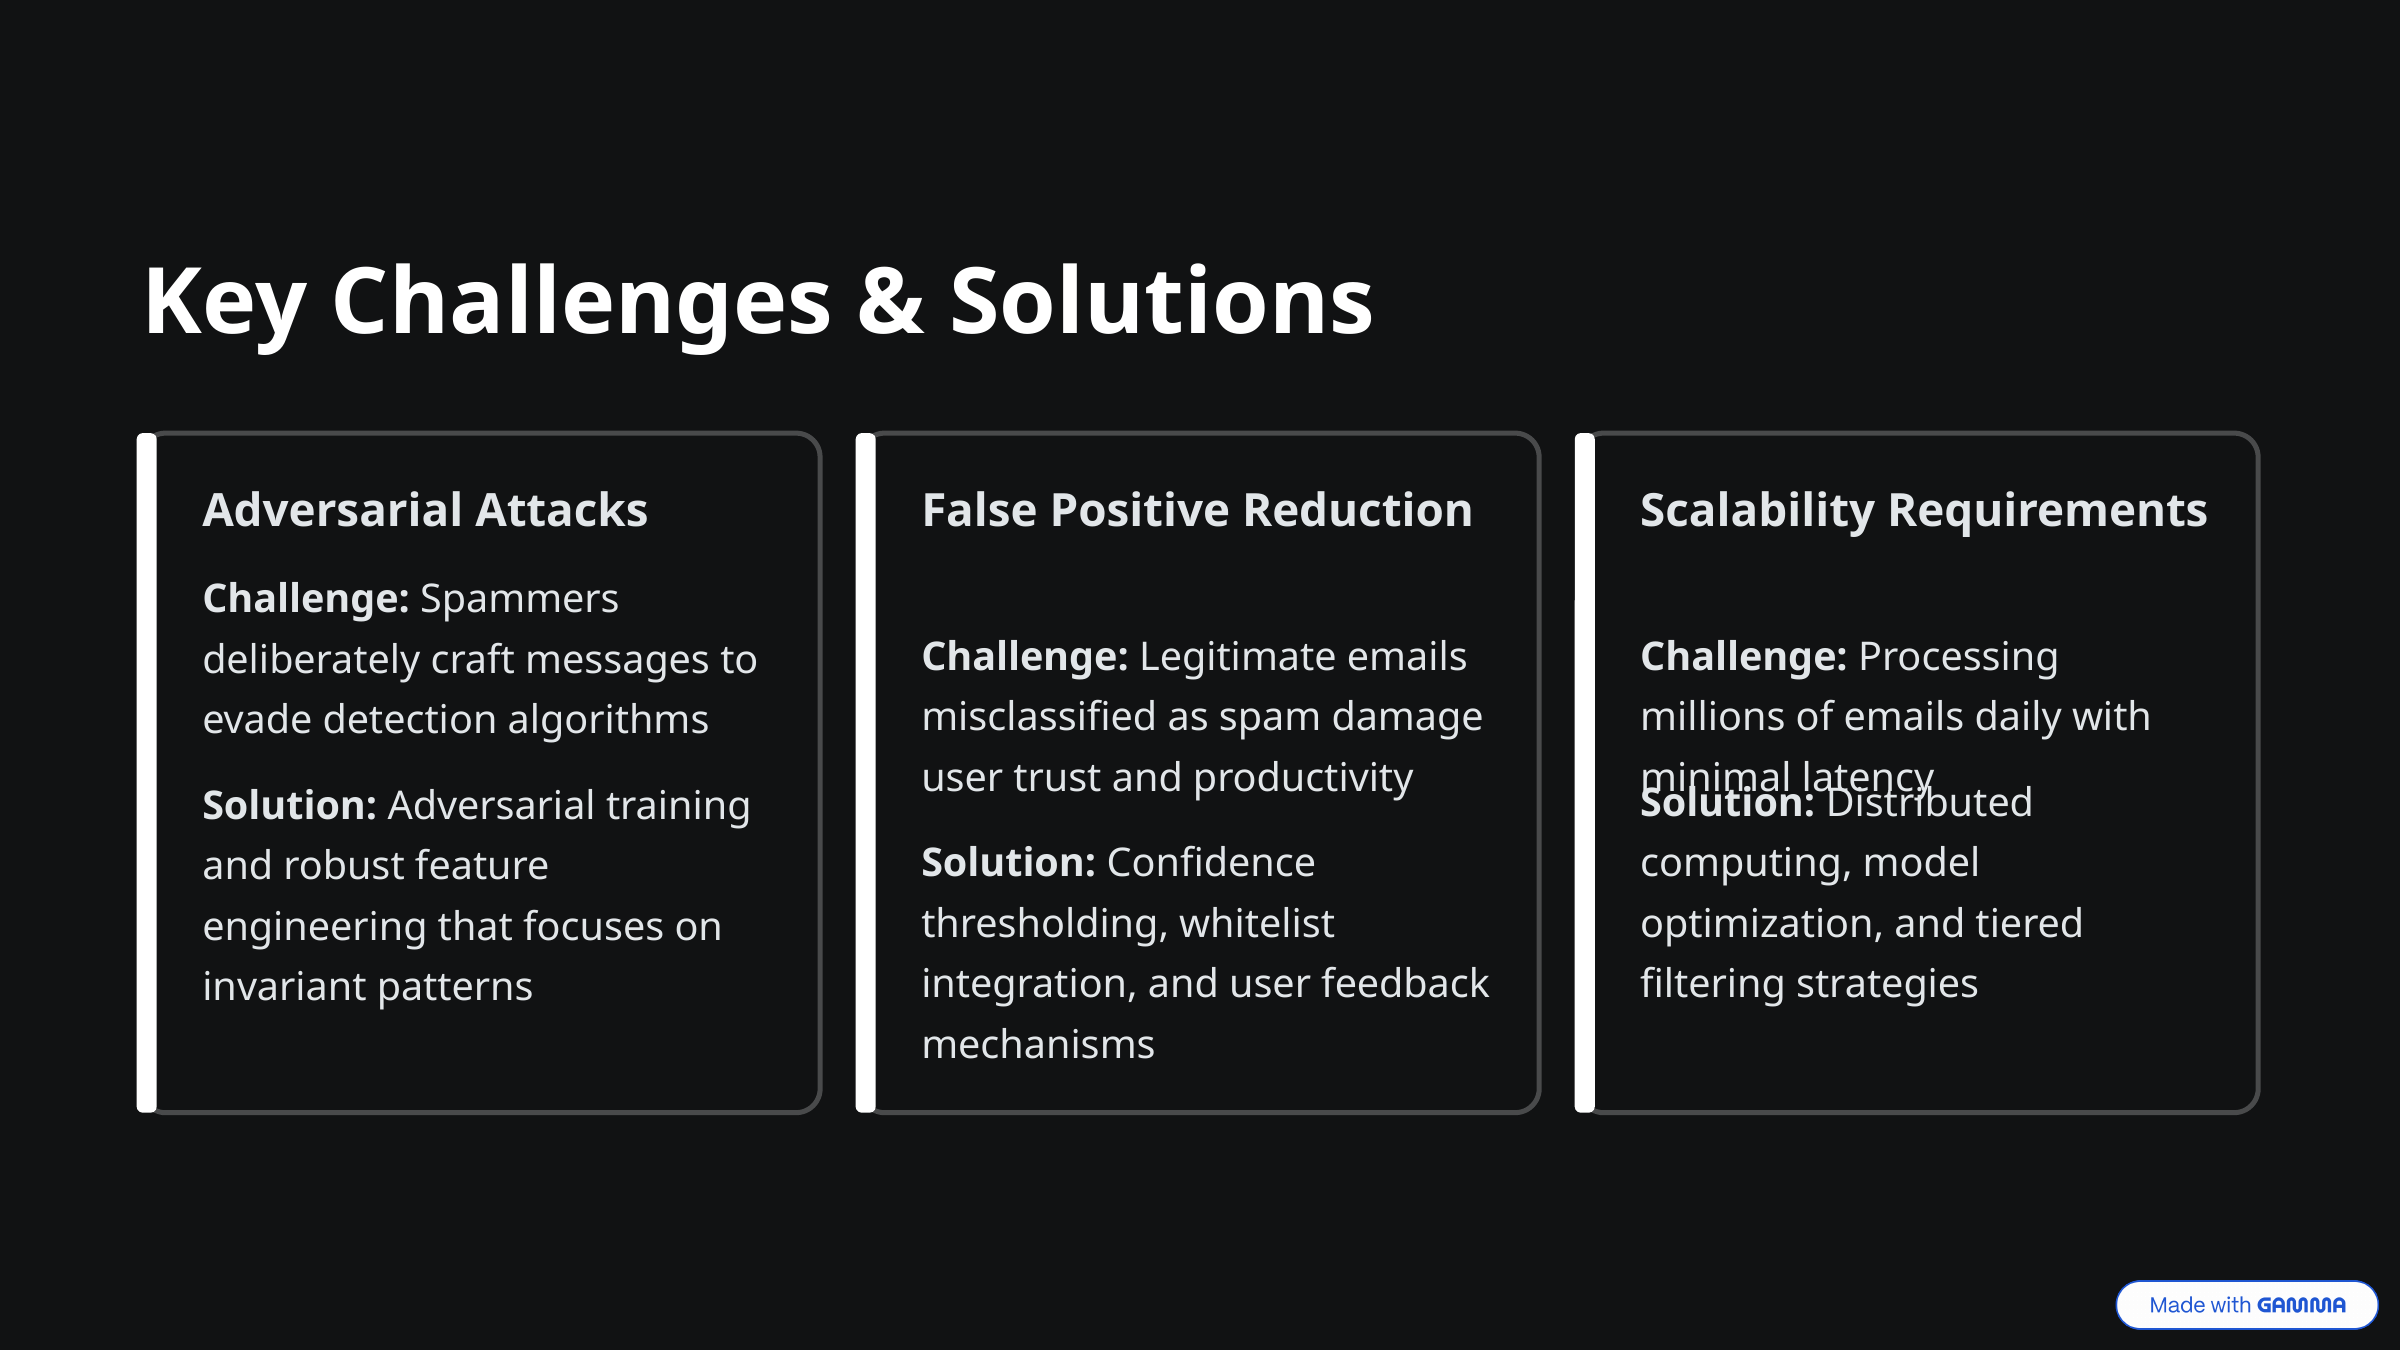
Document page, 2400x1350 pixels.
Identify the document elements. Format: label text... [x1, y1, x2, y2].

text_box Solution: Confidence thresholding, whitelist integration, and user feedback mechanisms [921, 824, 1494, 1068]
text_box Challenge: Processing millions of emails daily with minimal latency [1640, 617, 2213, 740]
picture [2106, 1271, 2389, 1339]
text_box Solution: Adversarial training and robust feature engineering that focuses on invariant patterns [202, 766, 775, 950]
text_box Challenge: Spammers deliberately craft messages to evade detection algorithms [202, 560, 775, 743]
text_box [1574, 433, 1595, 1113]
text_box Challenge: Legitimate emails misclassified as spam damage user trust and productivity [921, 618, 1494, 801]
text_box [1594, 433, 2259, 1113]
text_box [136, 433, 157, 1113]
text_box Solution: Distributed computing, model optimization, and tiered filtering strategies [1640, 763, 2213, 946]
text_box [875, 433, 1540, 1113]
text_box [156, 433, 821, 1113]
text_box Adversarial Attacks [202, 478, 670, 537]
text_box [855, 433, 876, 1113]
text_box False Positive Reduction [921, 478, 1494, 594]
text_box Scalability Requirements [1640, 478, 2213, 594]
text_box Key Challenges & Solutions [141, 237, 1452, 353]
